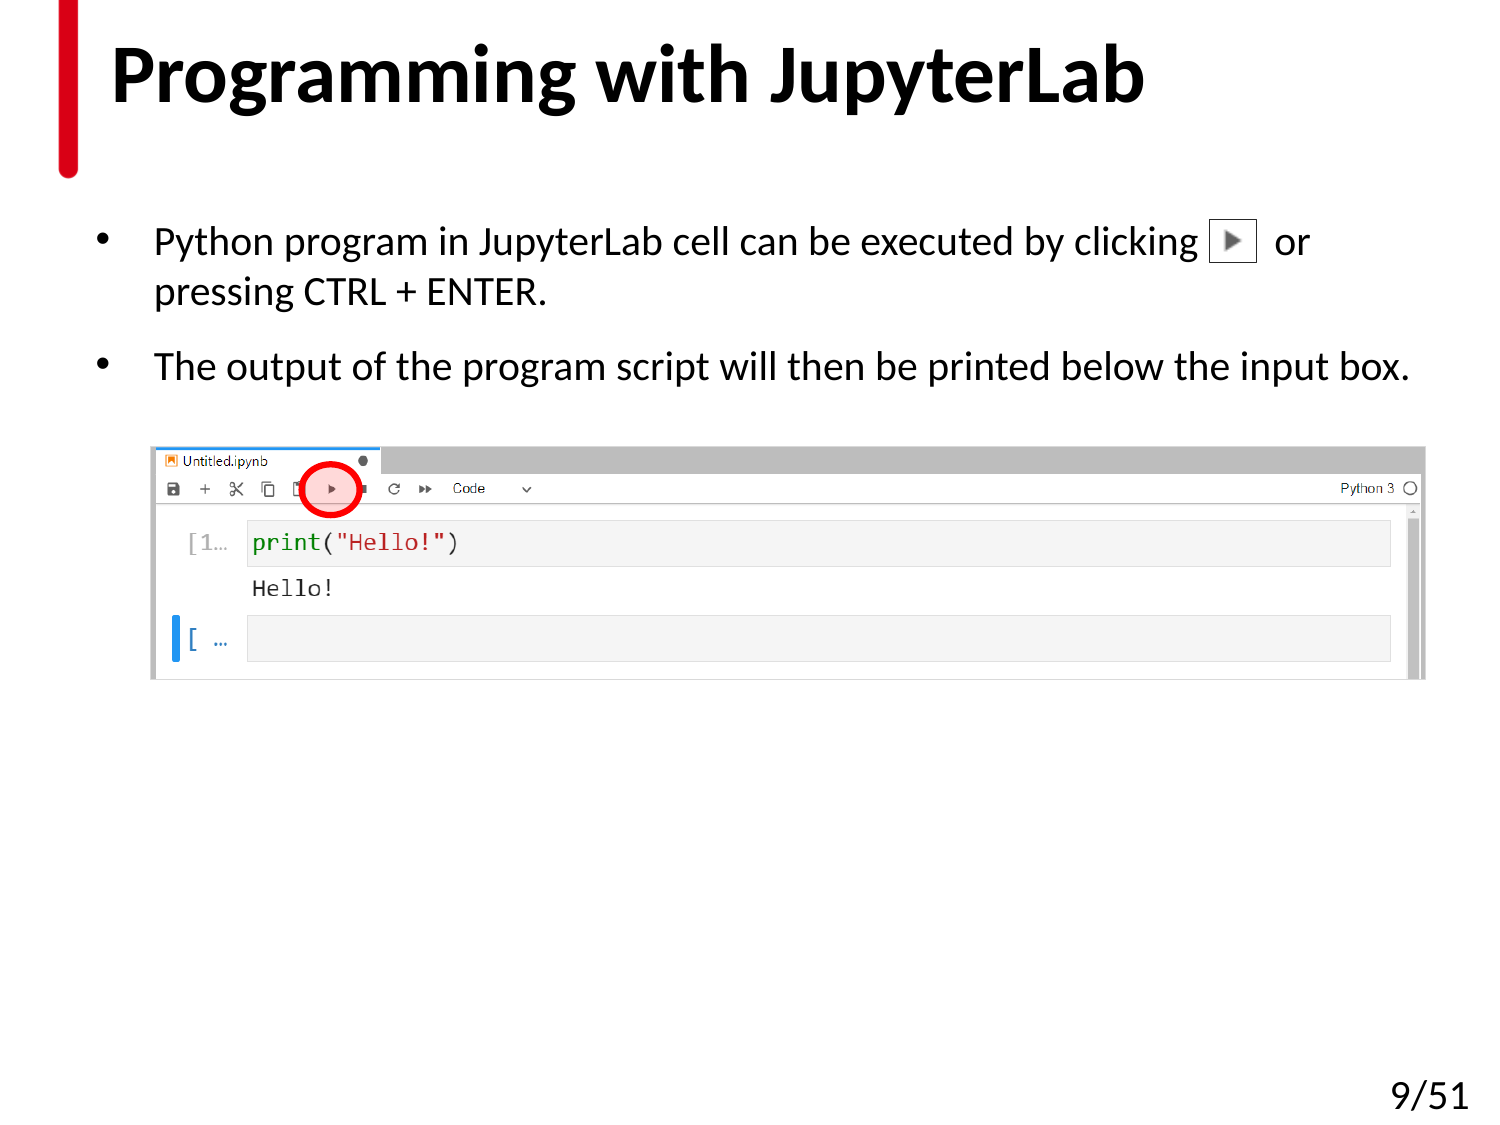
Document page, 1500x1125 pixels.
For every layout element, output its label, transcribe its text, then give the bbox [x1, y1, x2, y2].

list Python program in JupyterLab cell can be executed by clicking or pressing CTRL + ENTER. The output of the program script will then be printed below the input box. [80, 206, 1470, 701]
title Programming with JupyterLab [96, 0, 1500, 138]
picture [57, 0, 81, 200]
picture [1209, 219, 1256, 262]
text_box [150, 445, 1426, 680]
